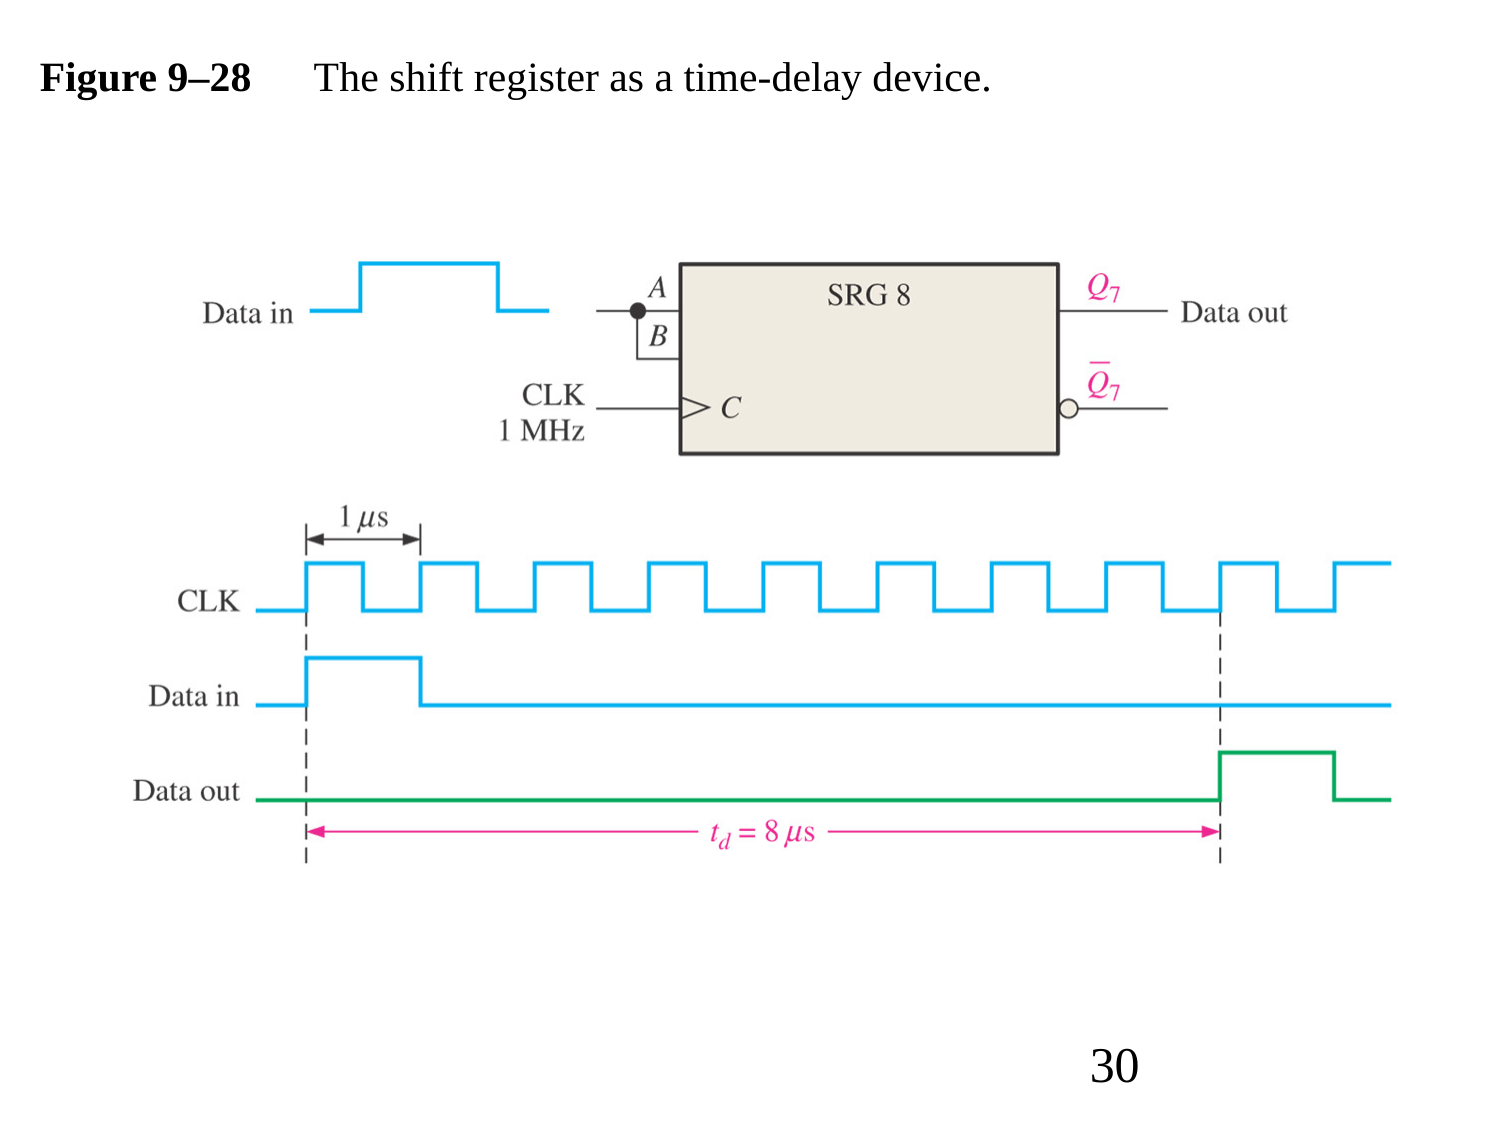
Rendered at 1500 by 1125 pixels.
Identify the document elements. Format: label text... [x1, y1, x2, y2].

slide_number 30 [1074, 1025, 1387, 1100]
picture [37, 250, 1406, 875]
title Figure 9–28 The shift register as a time-delay device. [24, 37, 1463, 113]
